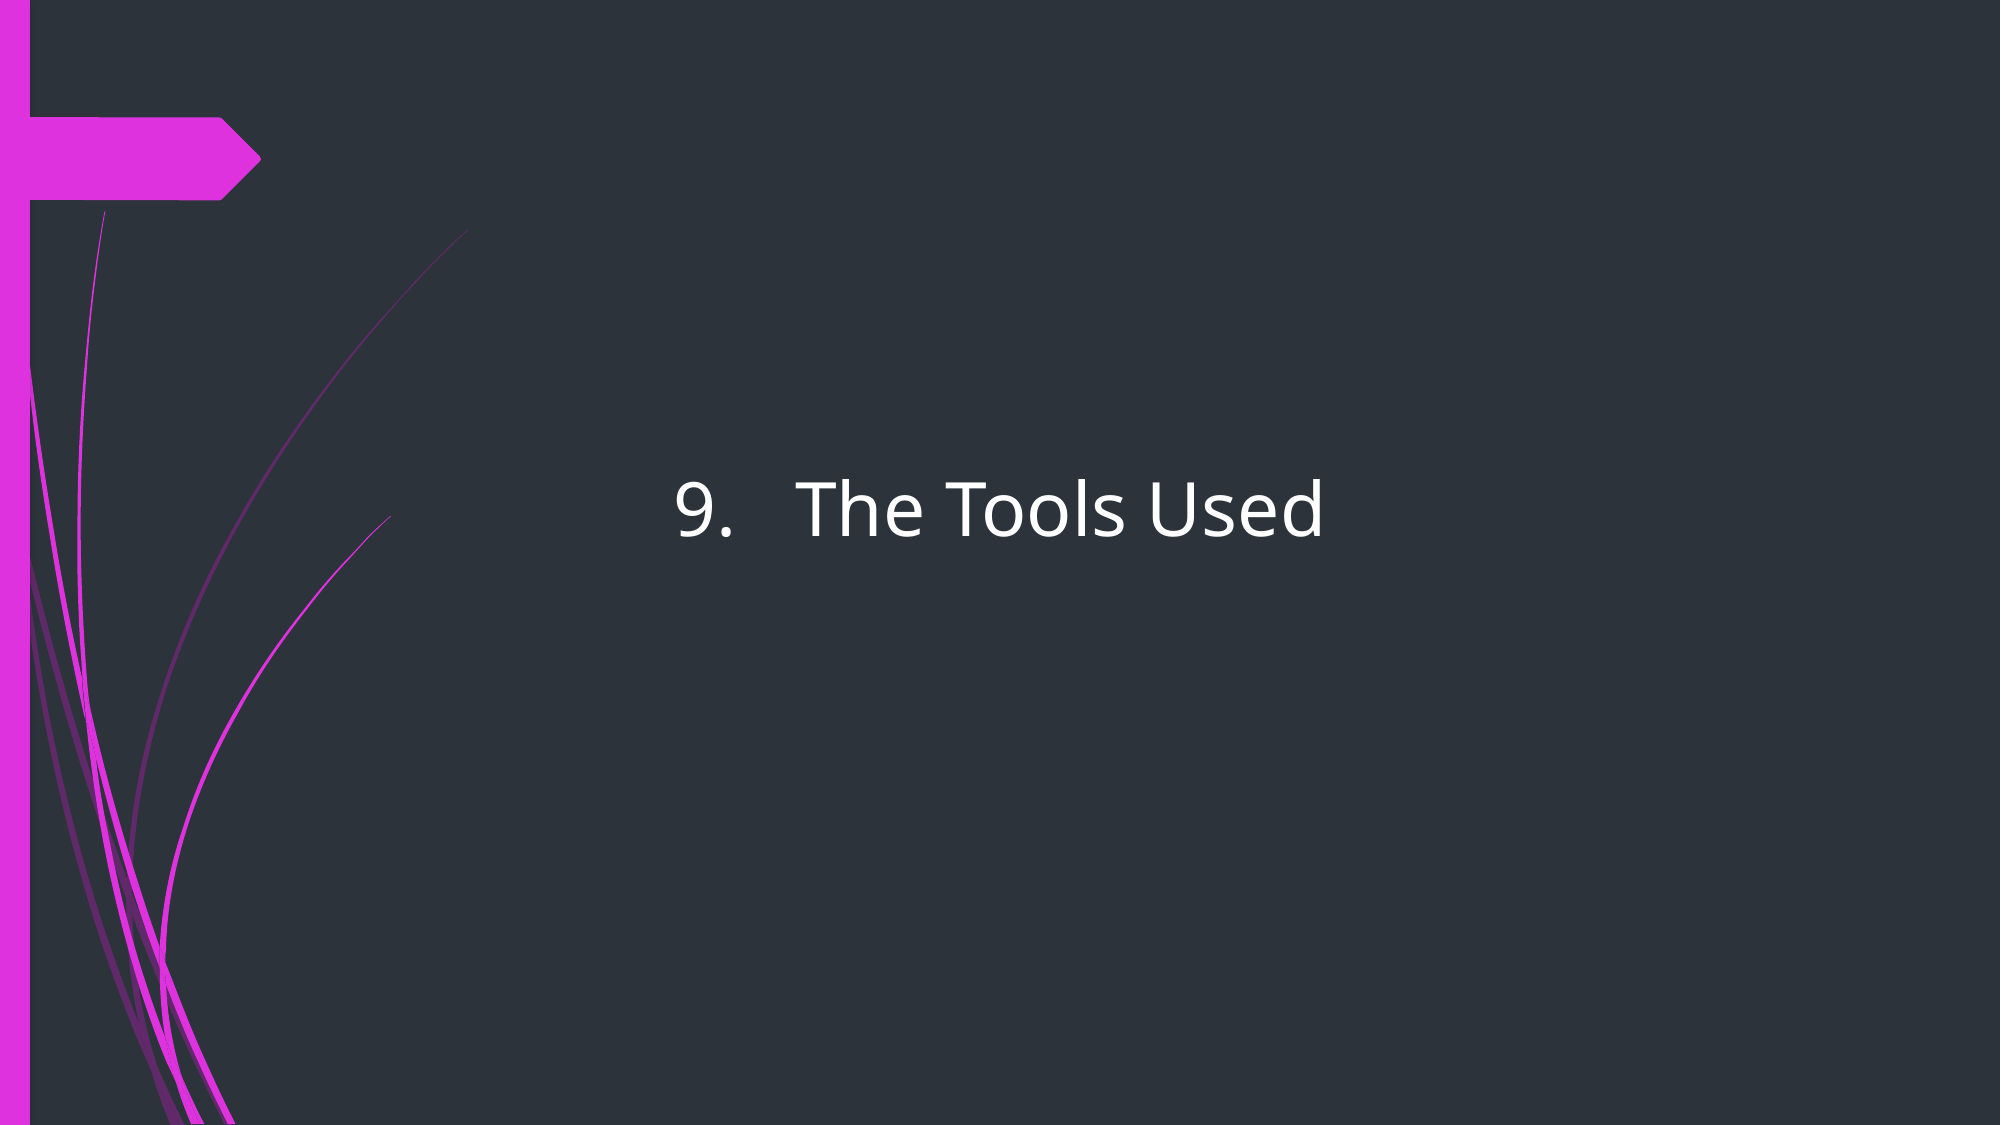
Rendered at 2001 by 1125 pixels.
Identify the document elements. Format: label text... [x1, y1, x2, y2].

title The Tools Used [137, 453, 1863, 672]
